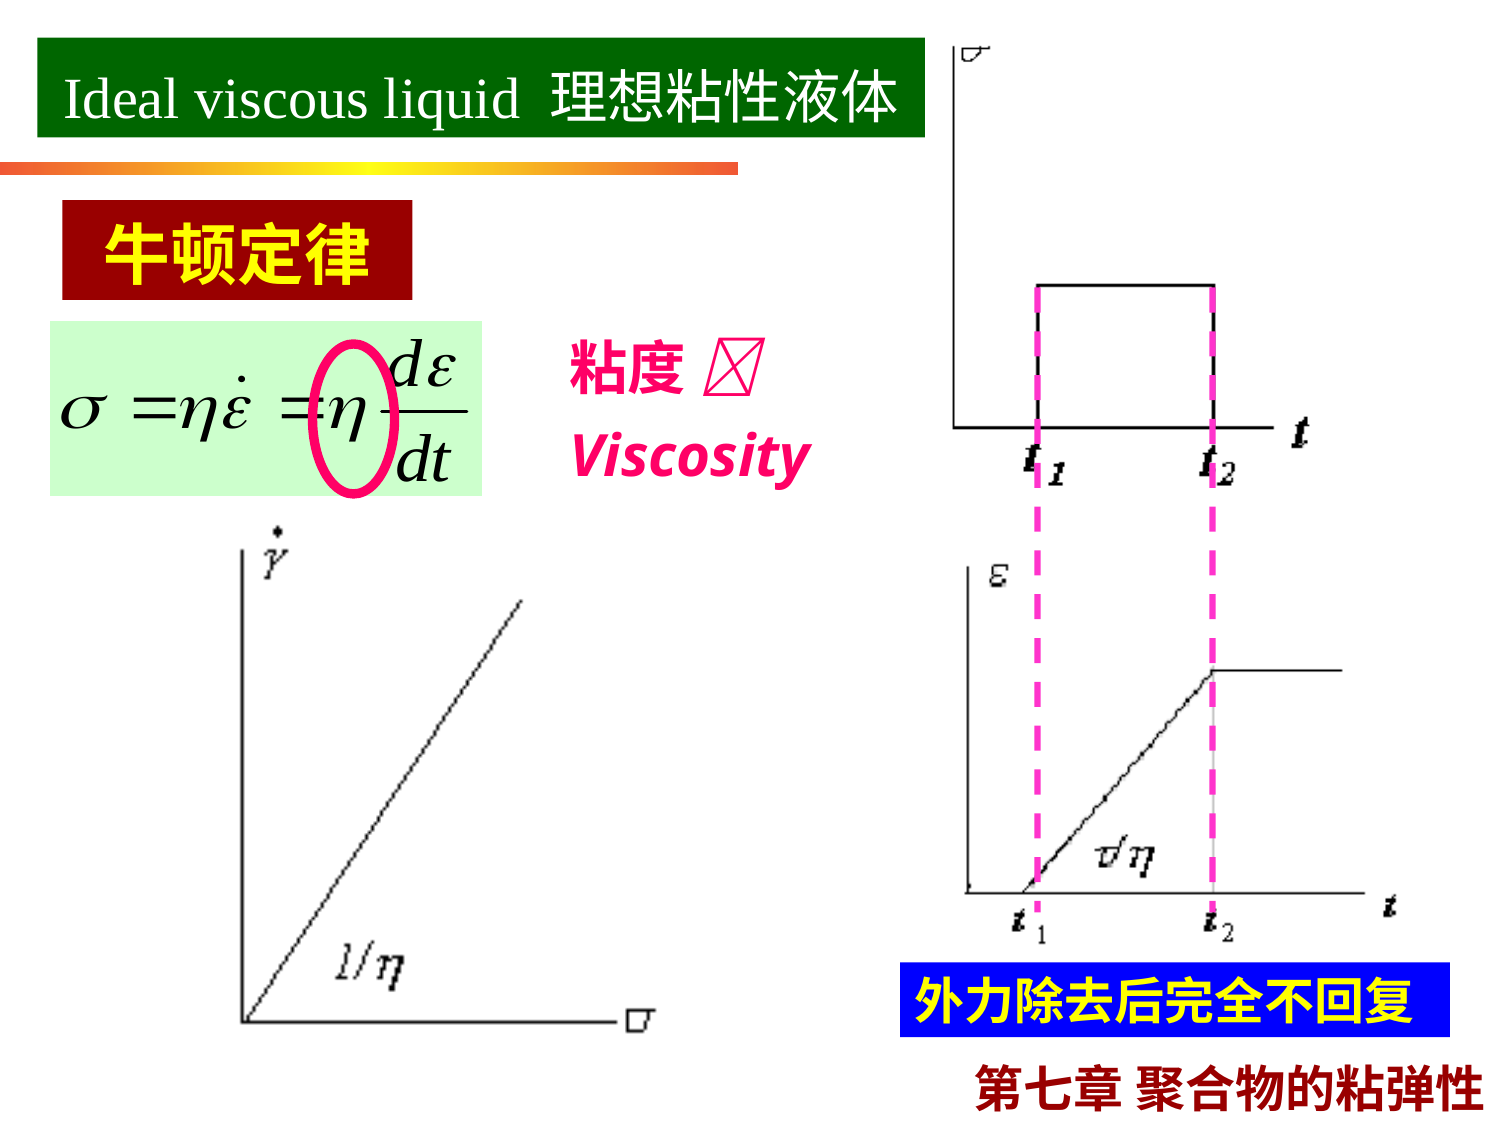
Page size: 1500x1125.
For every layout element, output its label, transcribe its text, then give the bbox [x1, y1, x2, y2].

picture [930, 37, 1331, 514]
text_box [49, 321, 482, 497]
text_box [312, 323, 854, 500]
title 牛顿定律 [62, 200, 413, 300]
picture [212, 512, 710, 1075]
text_box 外力除去后完全不回复 [900, 962, 1450, 1038]
text_box Ideal viscous liquid 理想粘性液体 [37, 37, 925, 138]
picture [924, 538, 1450, 1000]
